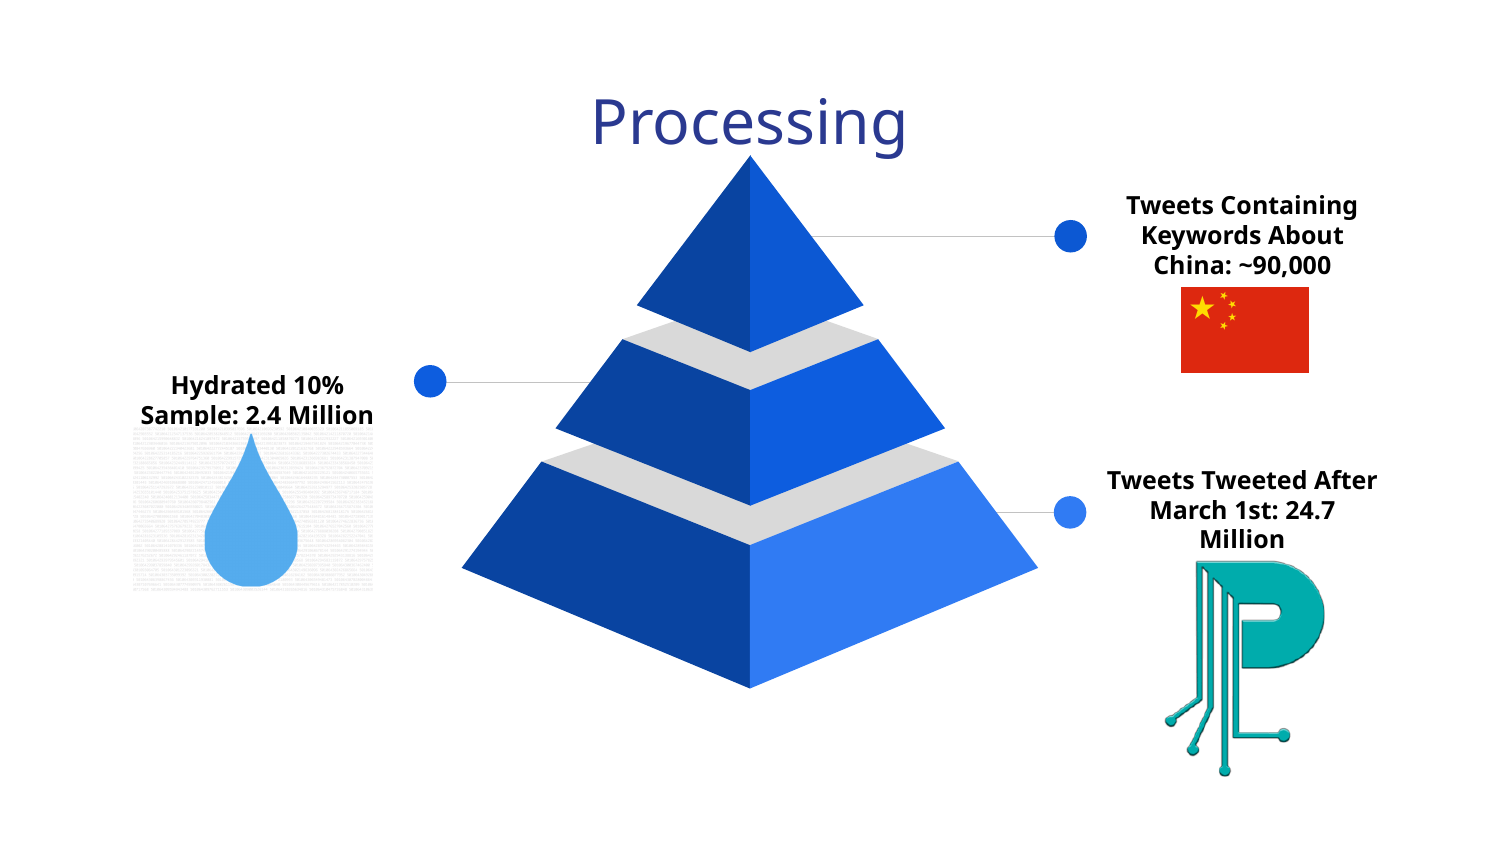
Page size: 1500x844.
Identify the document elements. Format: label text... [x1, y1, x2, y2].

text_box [461, 154, 1039, 689]
picture [133, 426, 373, 592]
picture [1164, 560, 1325, 777]
title Processing [51, 67, 1449, 167]
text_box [804, 120, 1396, 349]
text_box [104, 336, 456, 422]
picture [1180, 287, 1309, 373]
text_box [1044, 395, 1396, 623]
